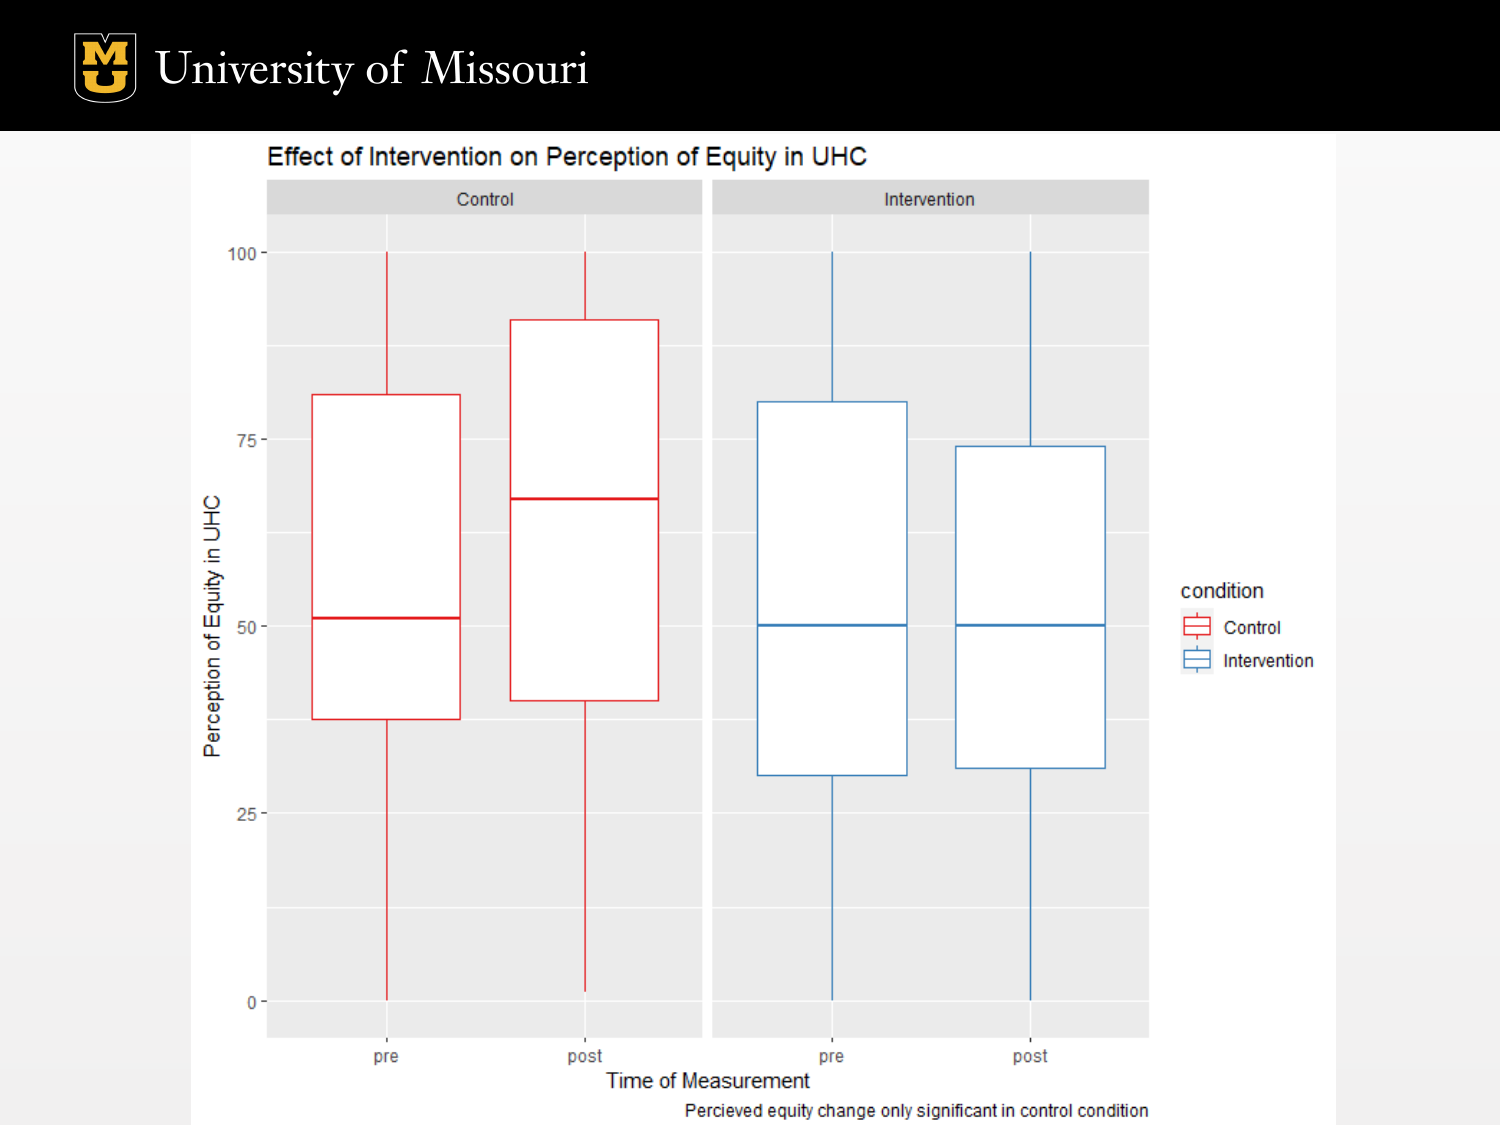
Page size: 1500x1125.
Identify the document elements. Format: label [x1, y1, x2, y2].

picture [54, 13, 608, 123]
picture [191, 134, 1336, 1125]
